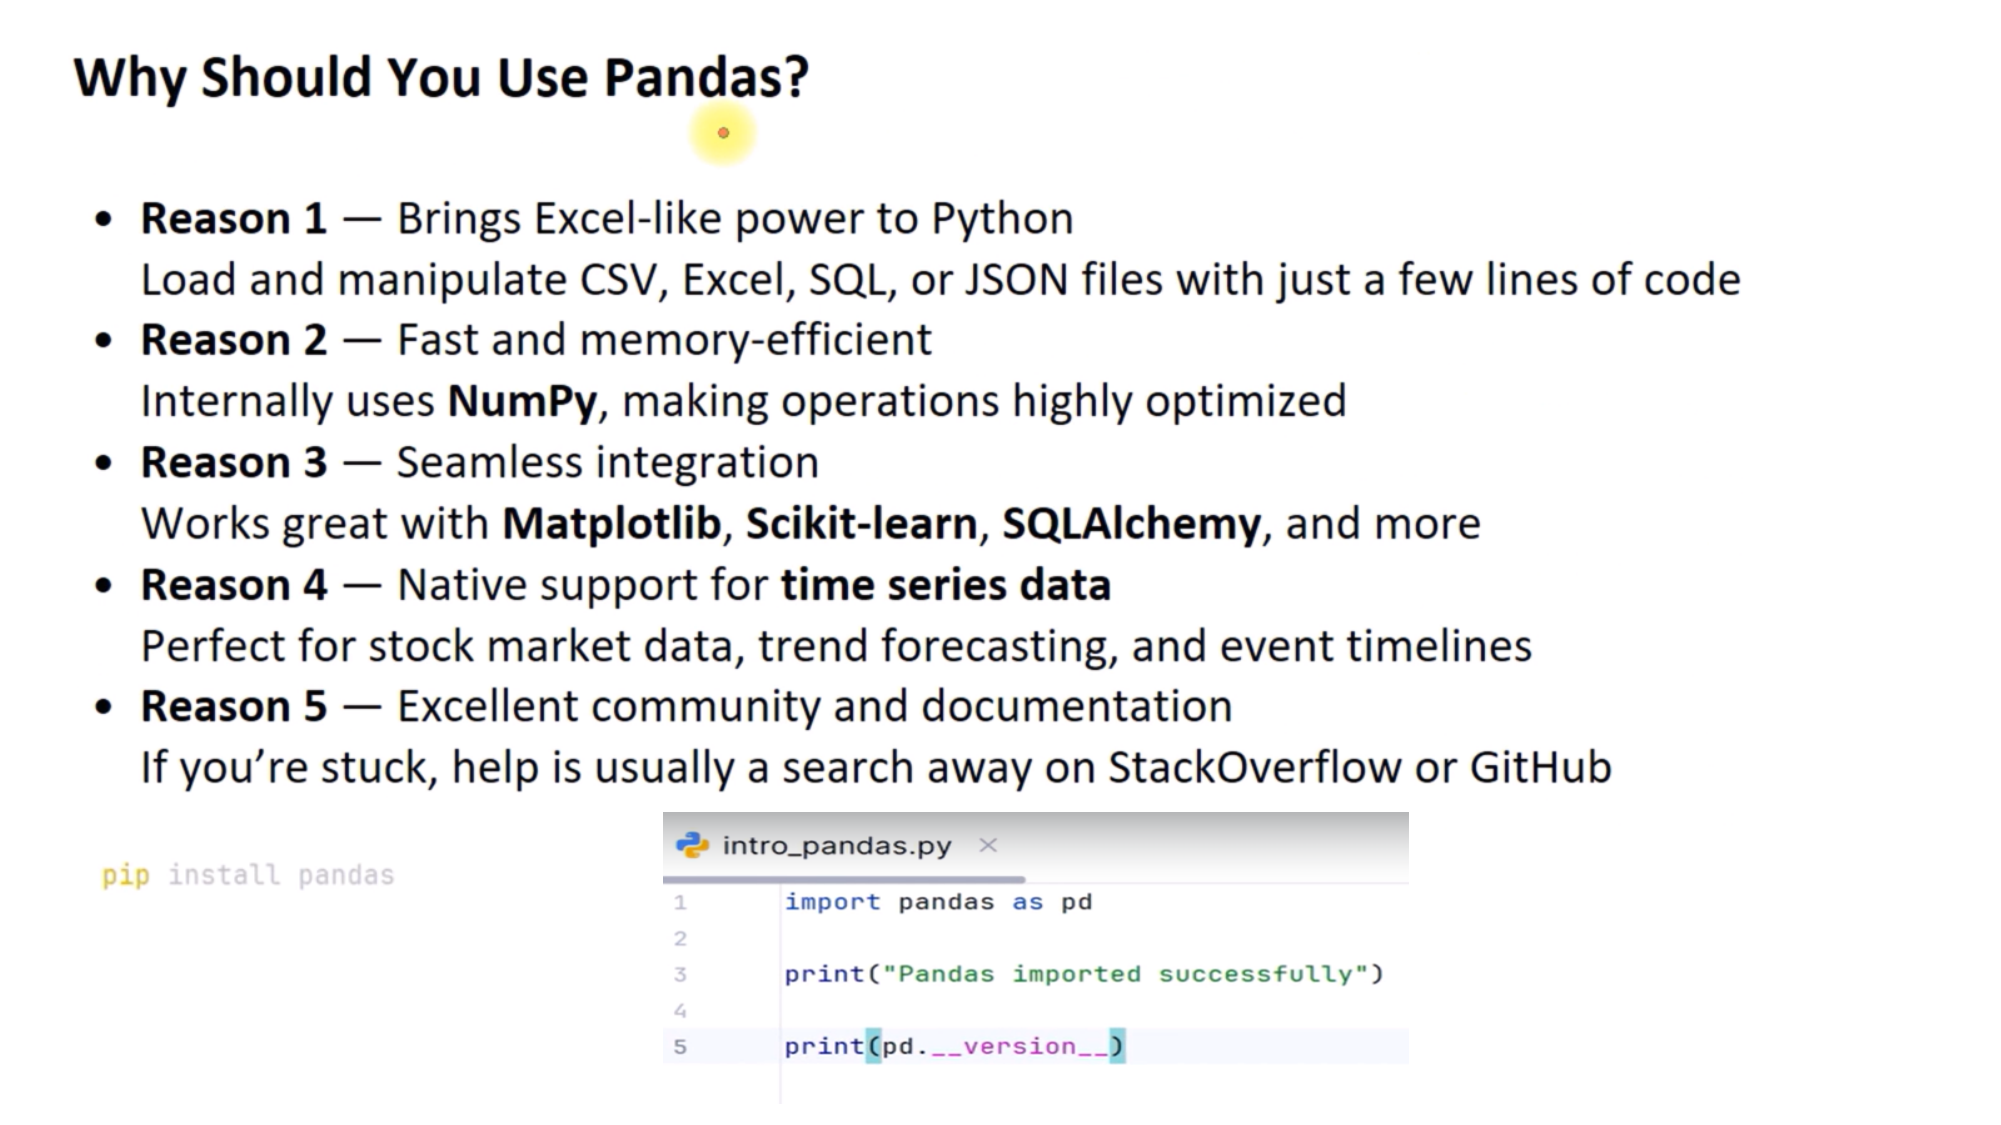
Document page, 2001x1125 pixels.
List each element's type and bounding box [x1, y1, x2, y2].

picture [85, 851, 412, 897]
picture [60, 45, 1744, 1105]
